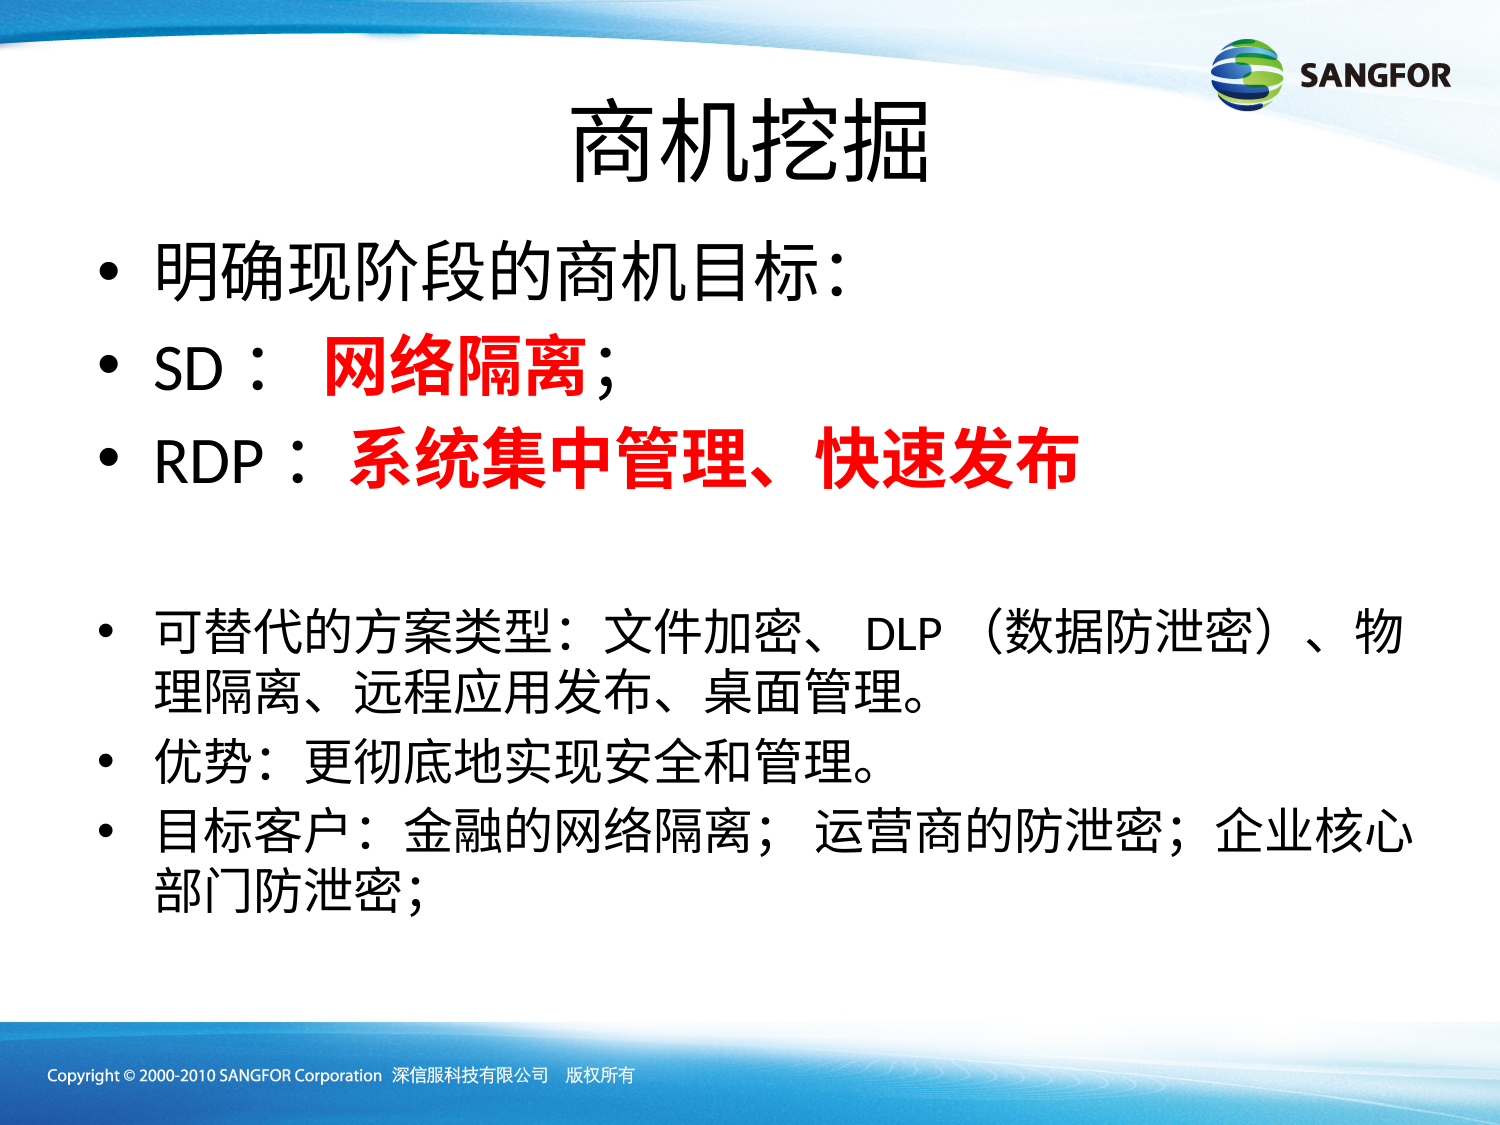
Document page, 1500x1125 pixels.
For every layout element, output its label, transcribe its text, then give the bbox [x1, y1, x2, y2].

list 明确现阶段的商机目标： SD： 网络隔离； RDP：系统集中管理、快速发布 可替代的方案类型：文件加密、DLP（数据防泄密）、物理隔离、远程应用发布、桌面管理。 优势：更彻底地实现安全和管理。 目标客户：金融的网络隔离； 运营商的防泄密；企业核心部门防泄密； [81, 222, 1433, 966]
picture [0, 0, 1500, 1125]
title 商机挖掘 [74, 44, 1426, 233]
